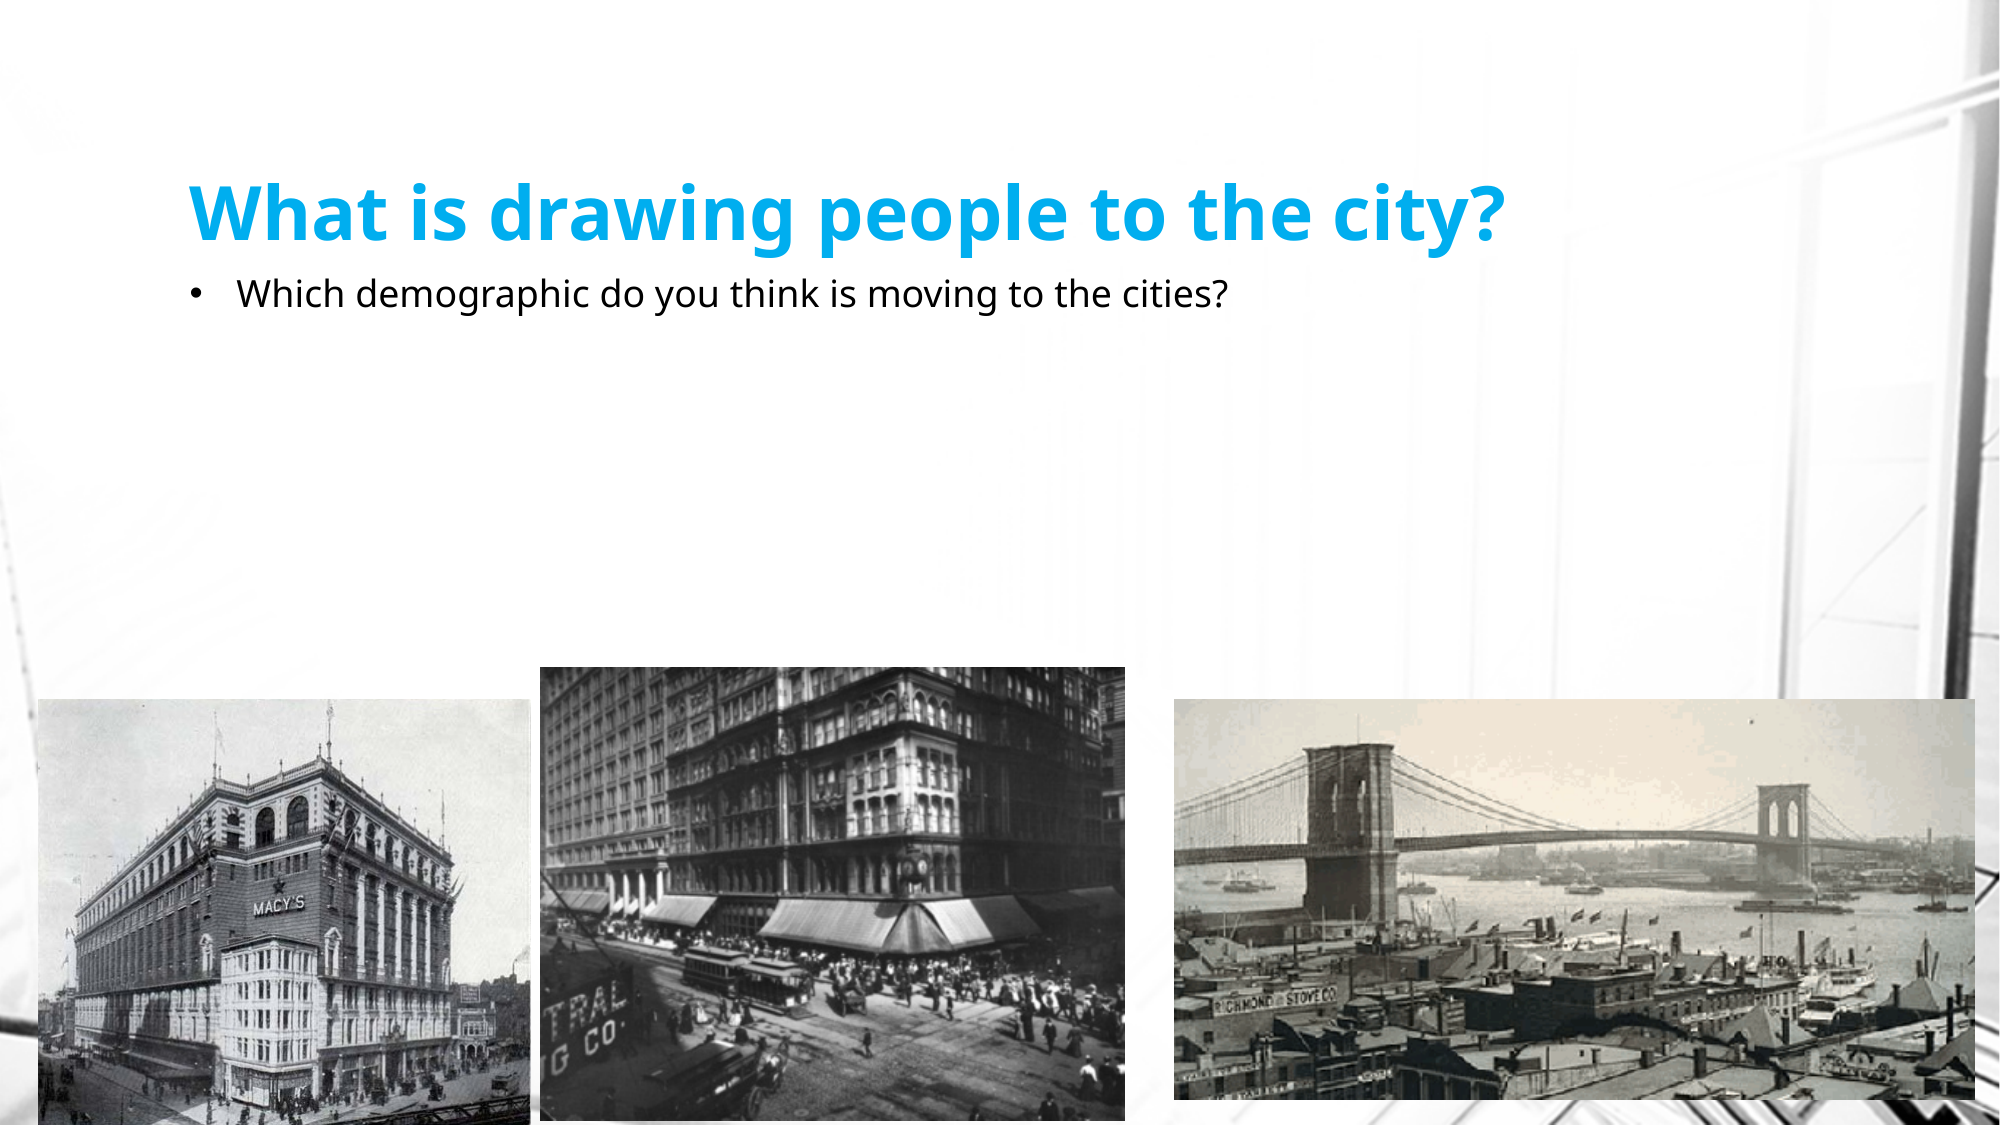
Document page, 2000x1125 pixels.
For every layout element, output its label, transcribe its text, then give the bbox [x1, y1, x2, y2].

title What is drawing people to the city? [174, 87, 1600, 263]
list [540, 667, 1125, 1121]
picture [0, 0, 2000, 1125]
text_box Which demographic do you think is moving to the cities? [174, 262, 1550, 368]
